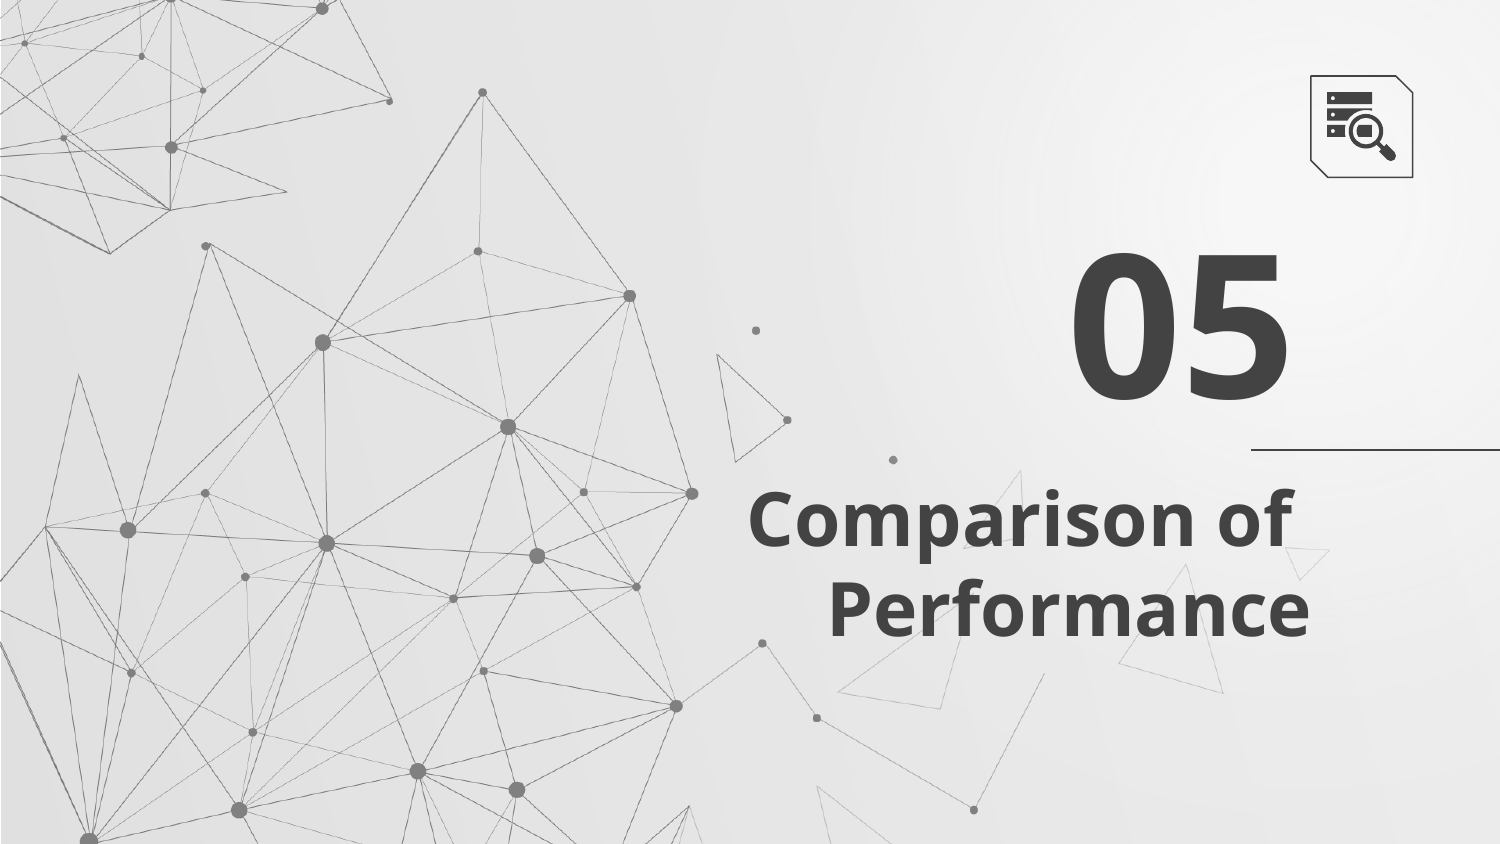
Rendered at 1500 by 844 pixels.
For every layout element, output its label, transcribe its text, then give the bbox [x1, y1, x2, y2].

title Comparison of Performance [474, 403, 1328, 719]
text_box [1326, 91, 1397, 162]
text_box [1310, 76, 1413, 178]
picture [0, 0, 1500, 844]
title 05 [822, 256, 1311, 381]
